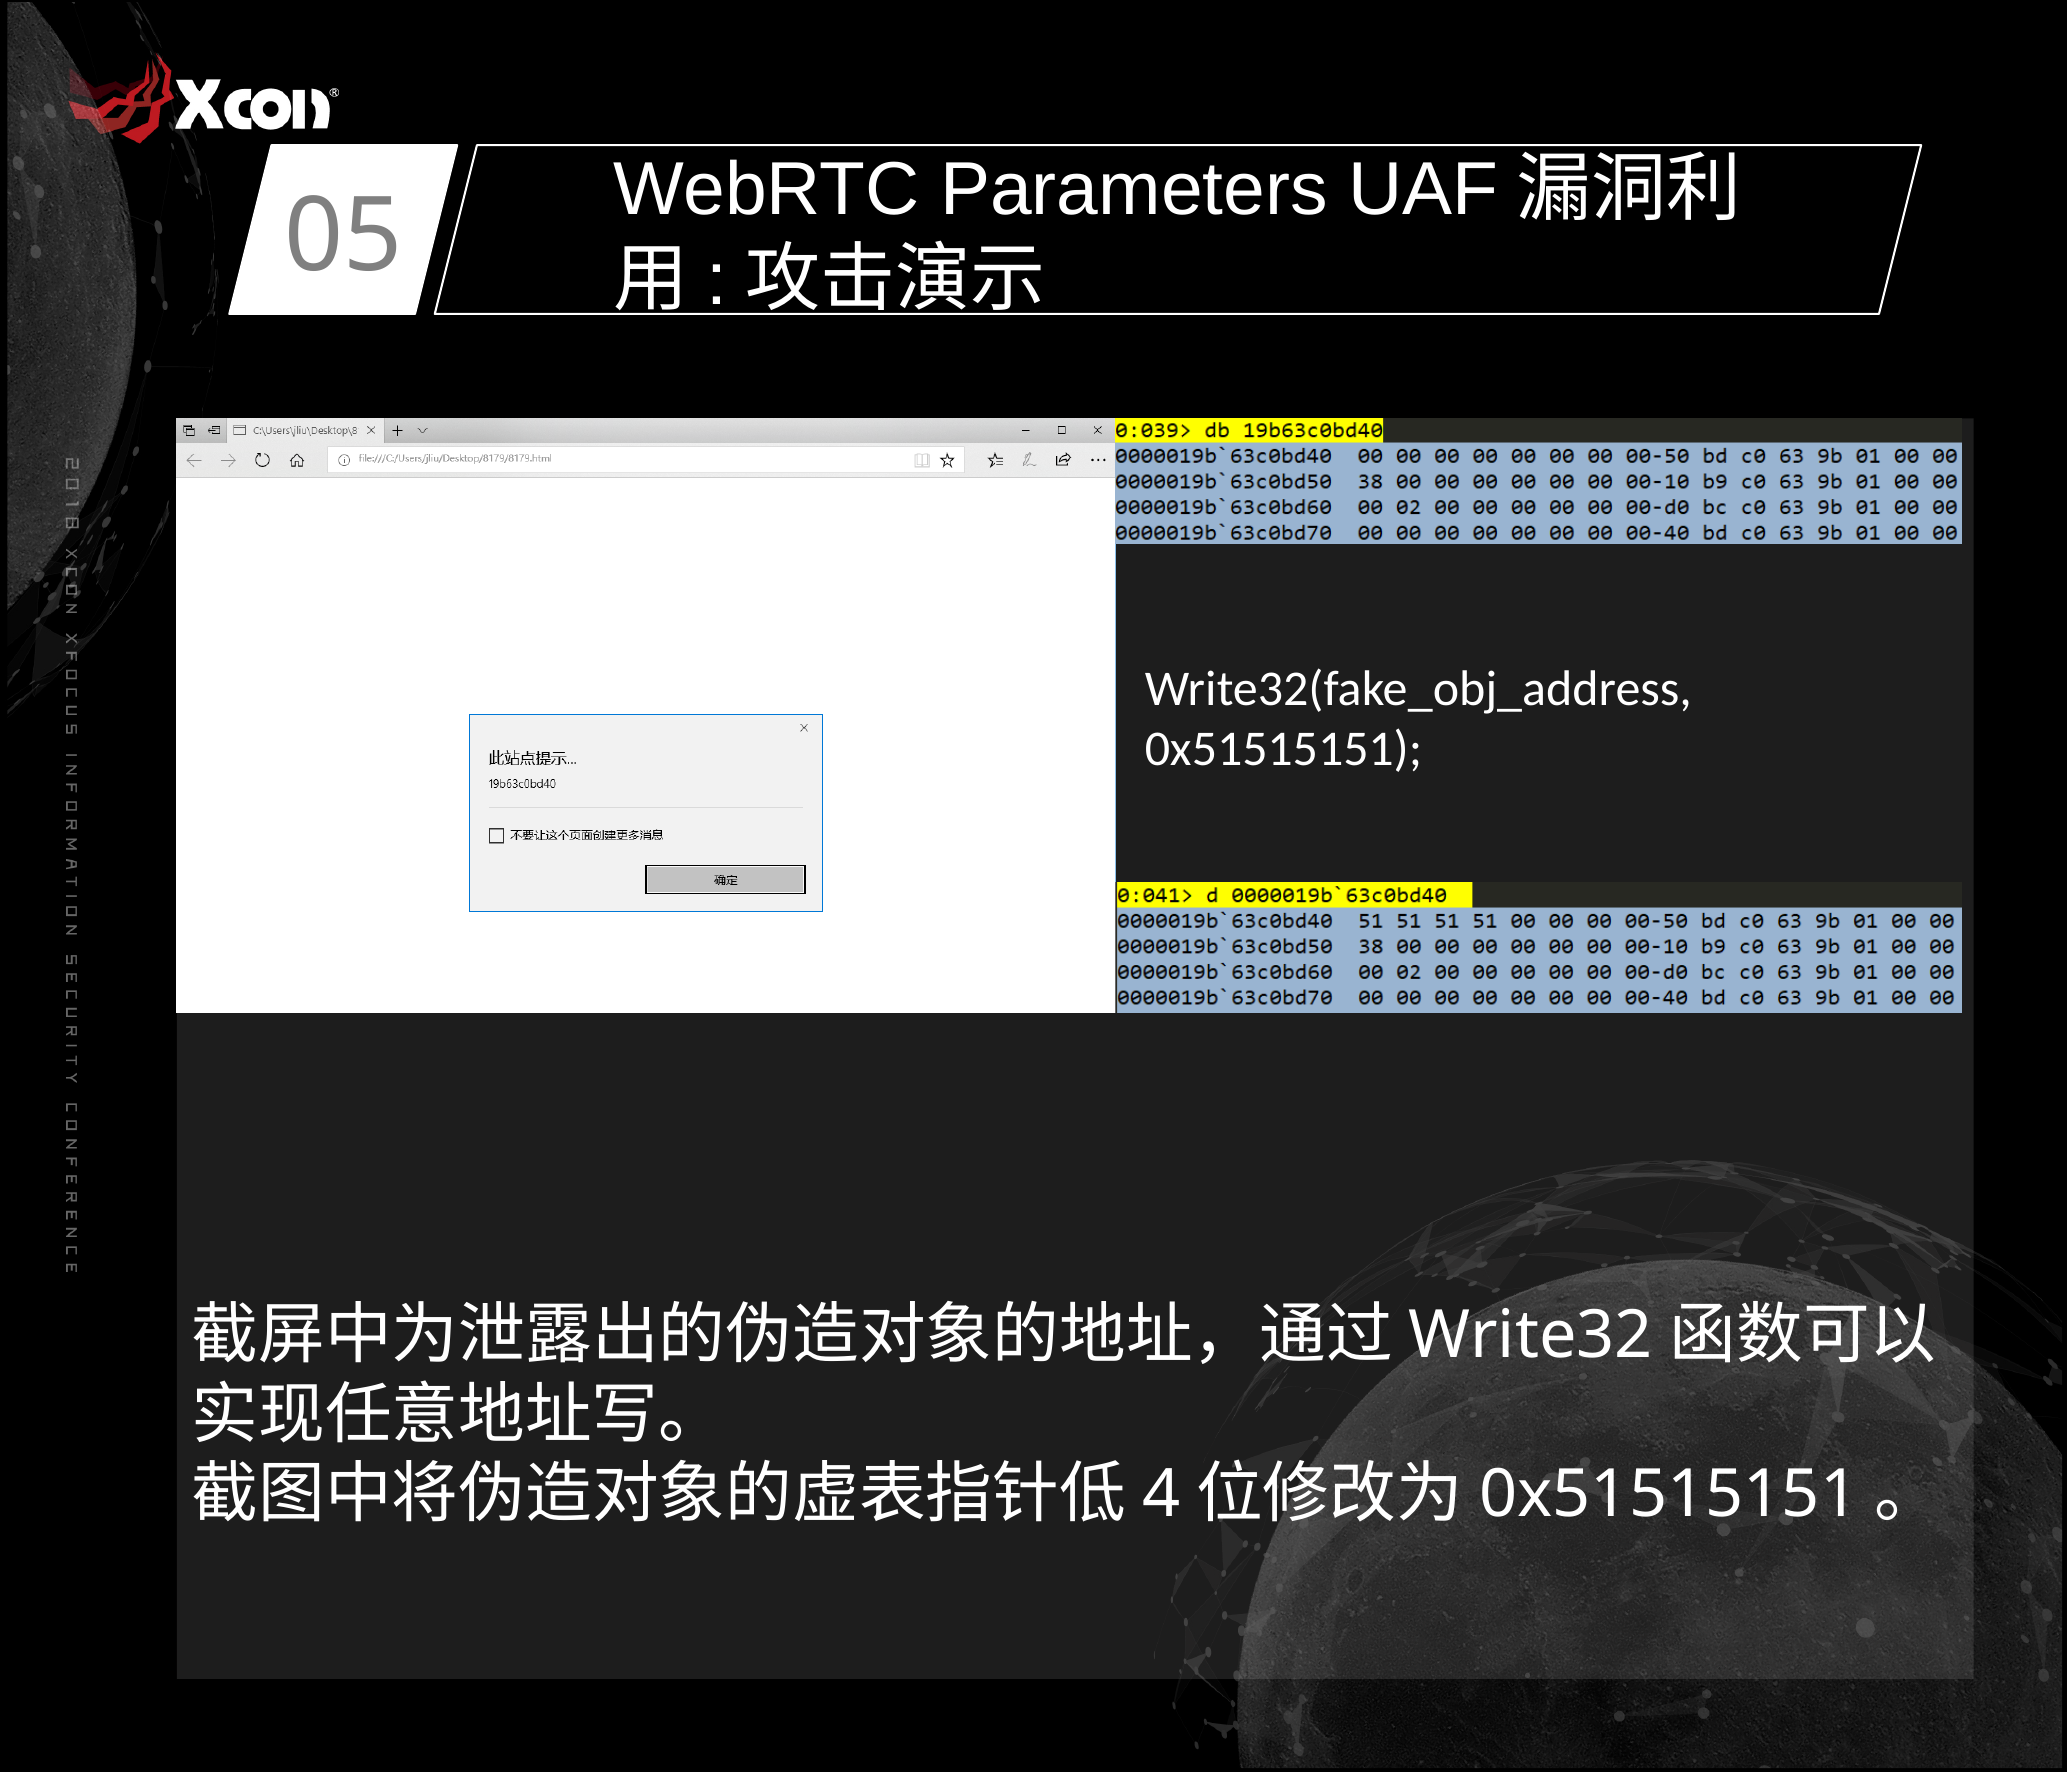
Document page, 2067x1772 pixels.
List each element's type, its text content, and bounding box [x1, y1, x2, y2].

text_box Write32(fake_obj_address, 0x51515151); [1130, 648, 1976, 783]
text_box [176, 418, 1974, 1282]
picture [0, 0, 2067, 1772]
text_box 截屏中为泄露出的伪造对象的地址，通过Write32函数可以实现任意地址写。 截图中将伪造对象的虚表指针低4位修改为0x51515151。 [176, 1282, 1976, 1538]
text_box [229, 145, 1922, 314]
text_box [176, 1538, 1974, 1679]
